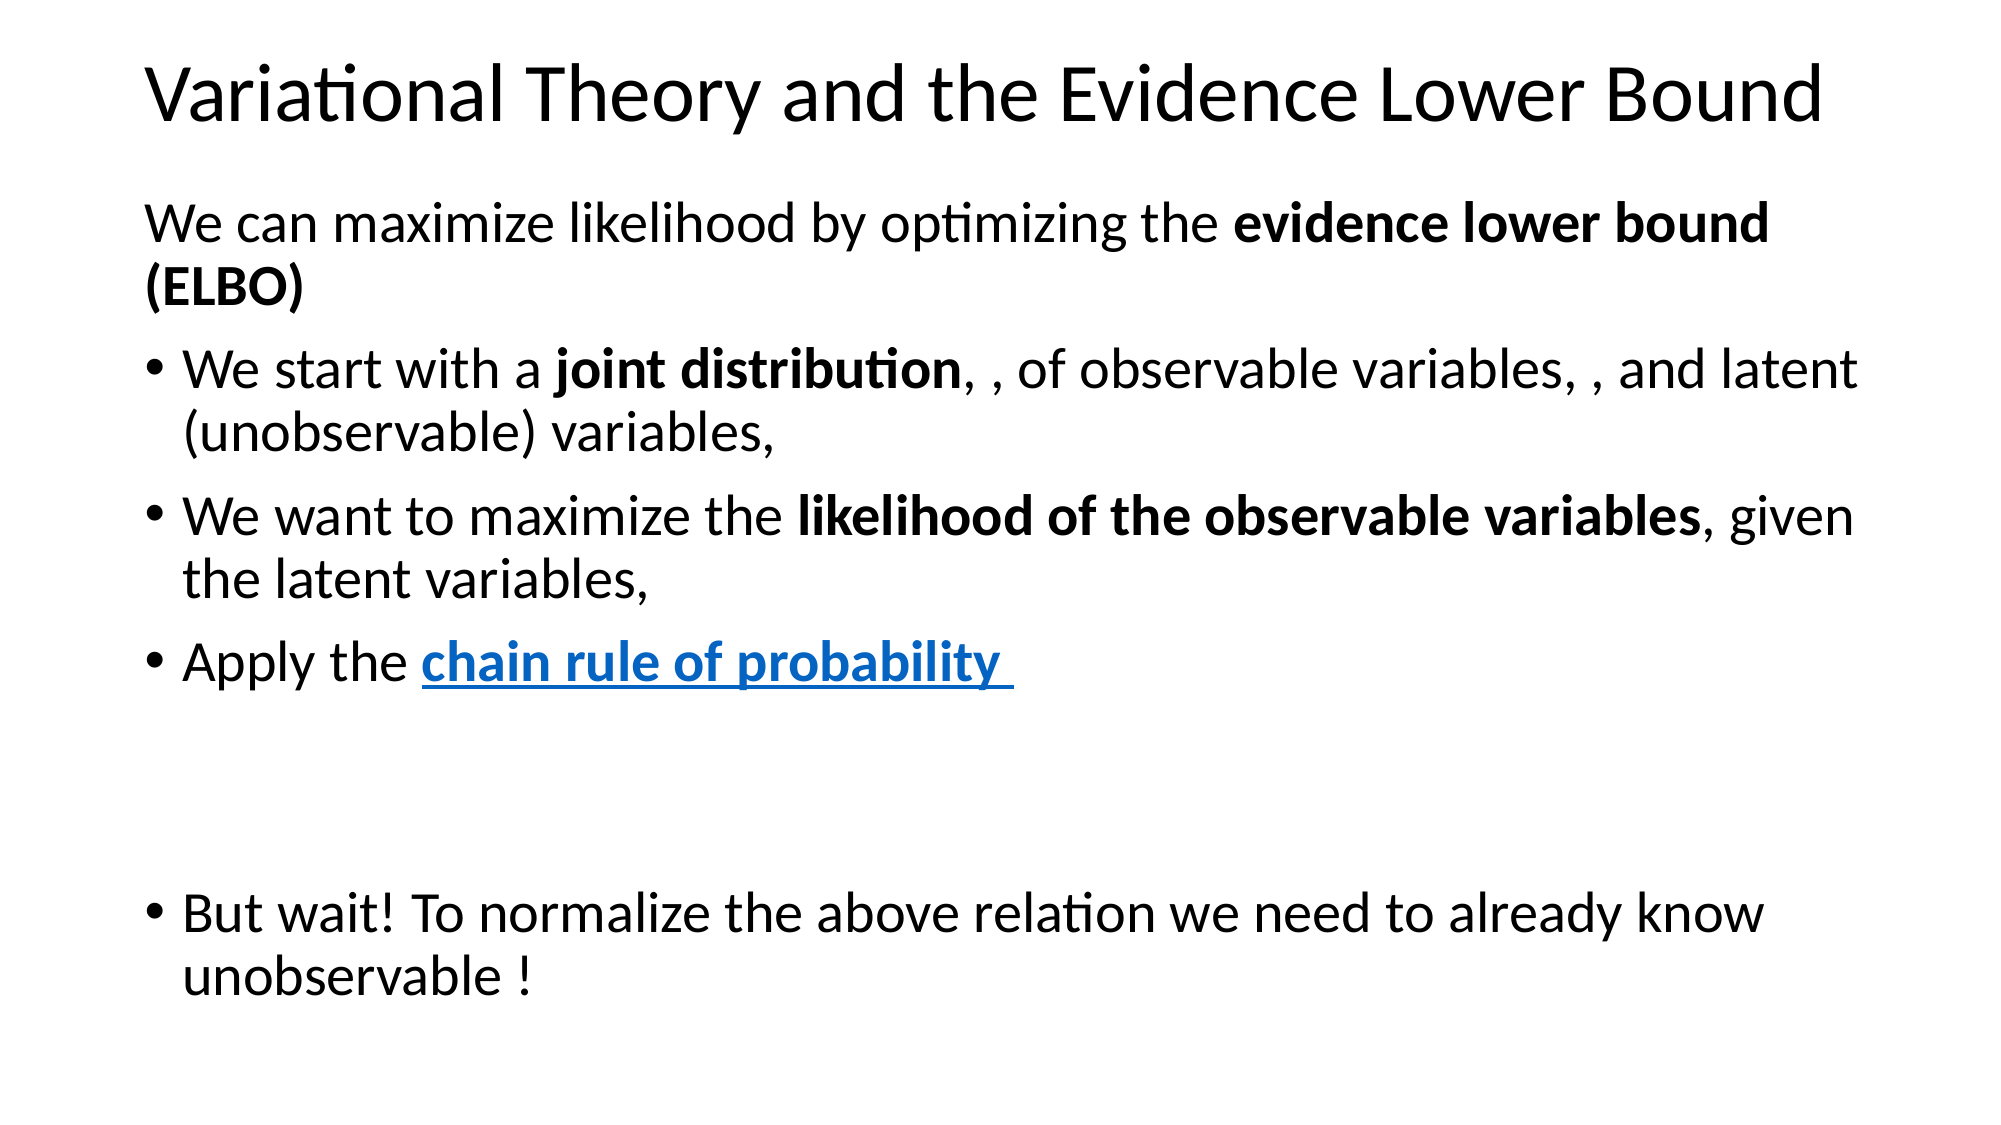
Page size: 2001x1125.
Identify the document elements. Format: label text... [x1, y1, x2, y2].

title Variational Theory and the Evidence Lower Bound [129, 22, 1855, 166]
